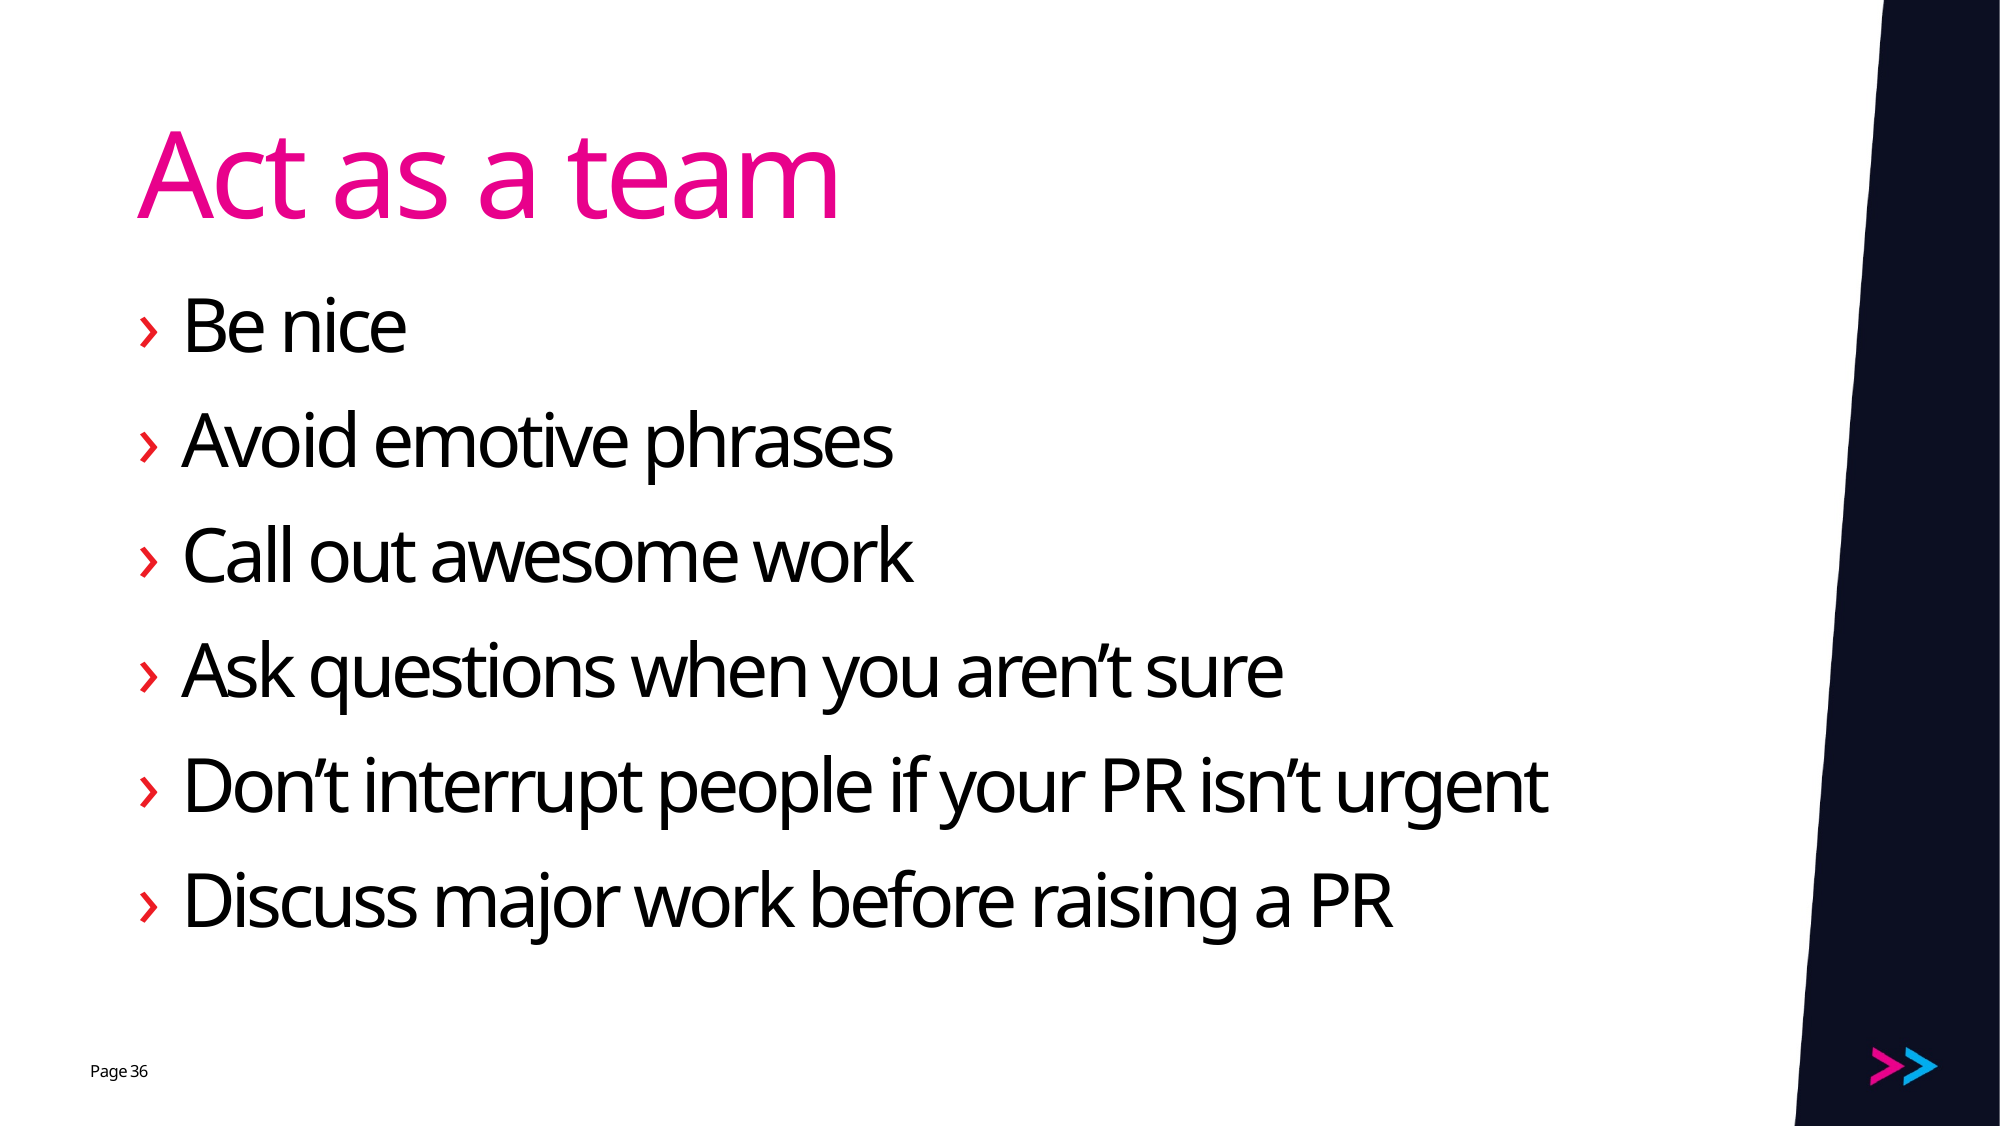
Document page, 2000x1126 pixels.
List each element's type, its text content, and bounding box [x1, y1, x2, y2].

slide_number 36 [130, 1061, 166, 1113]
title Act as a team [137, 54, 1786, 243]
picture [0, 0, 2000, 1126]
list Be nice Avoid emotive phrases Call out awesome work Ask questions when you aren’t sure Don’t interrupt people if your PR isn’t urgent Discuss major work before raising a PR [137, 277, 1786, 1021]
